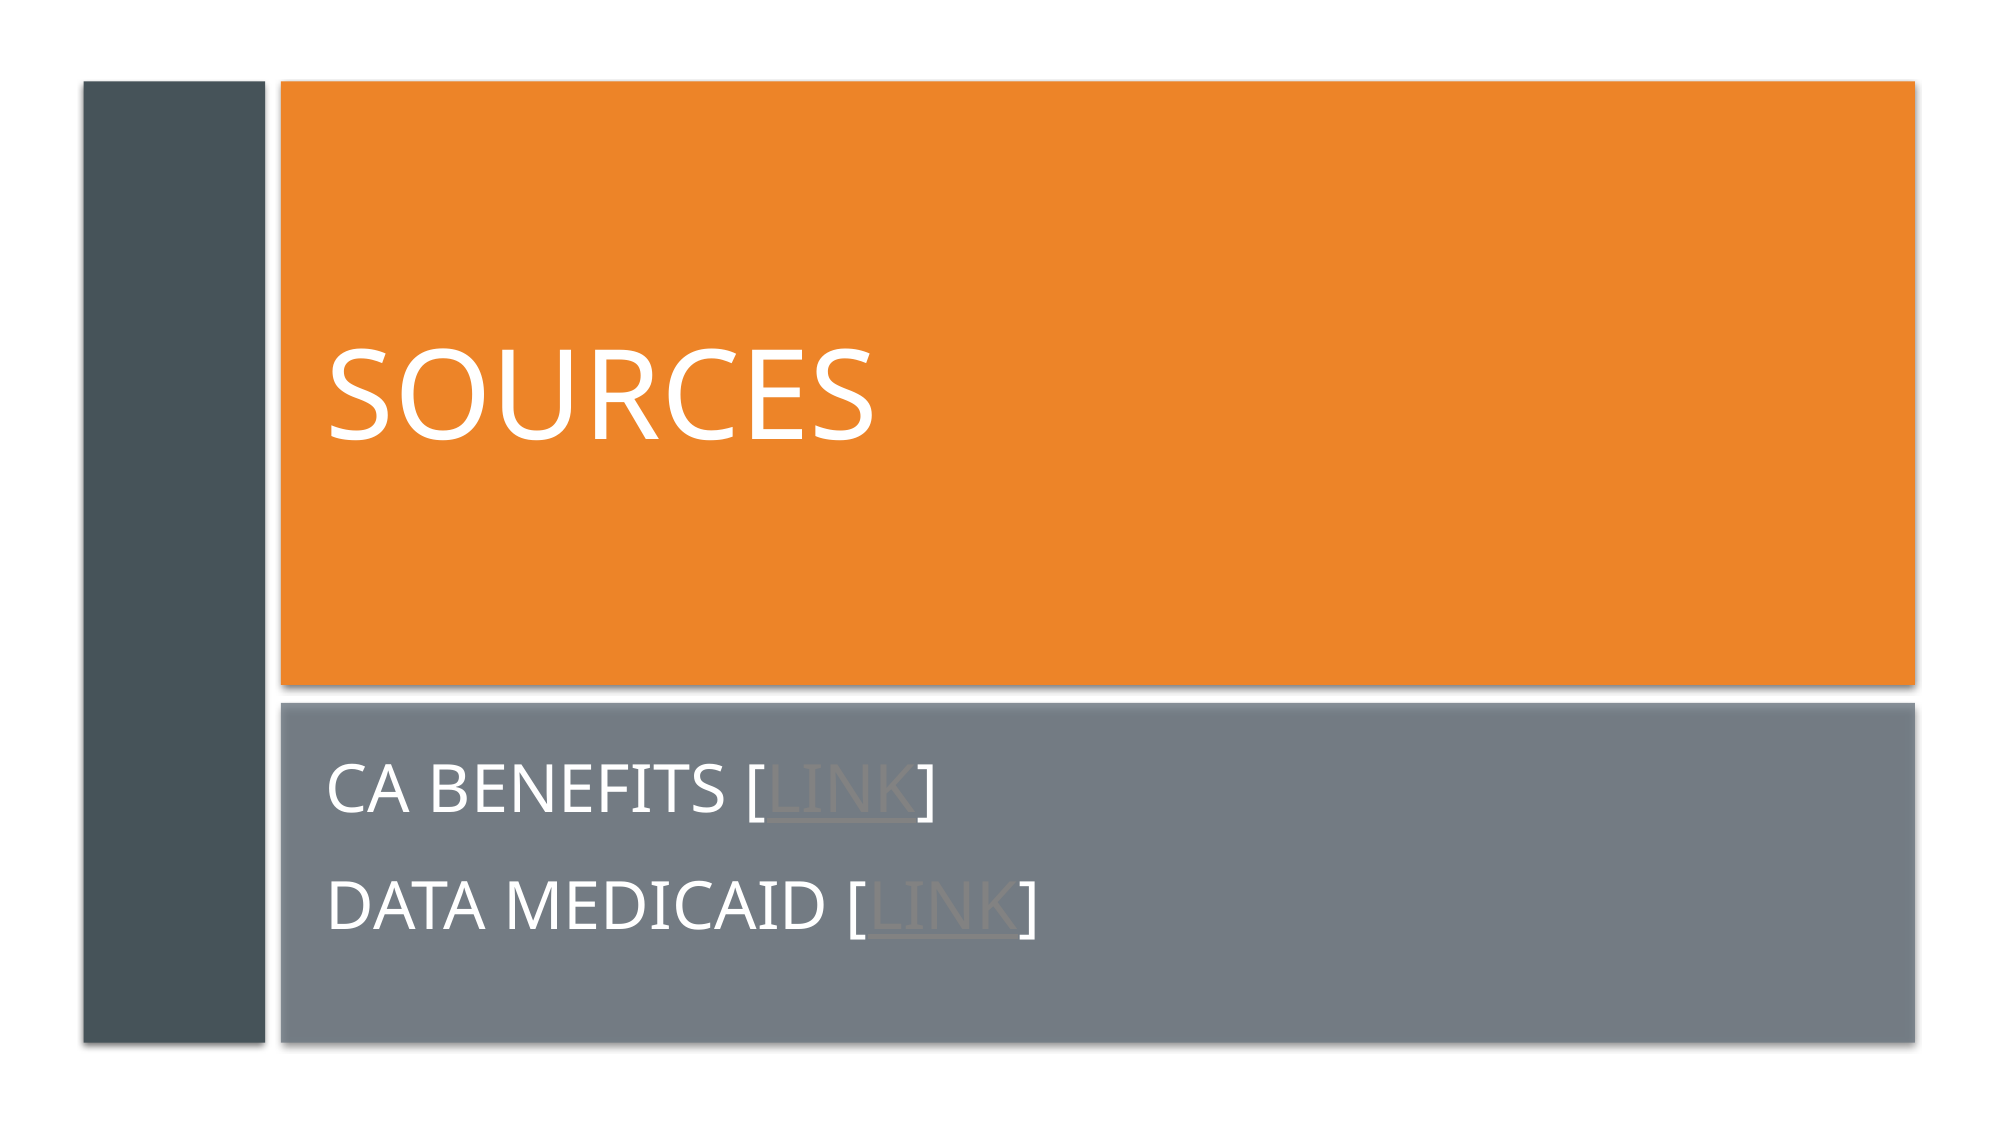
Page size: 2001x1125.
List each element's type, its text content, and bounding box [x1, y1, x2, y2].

text_box [83, 80, 266, 1044]
text_box [0, 0, 2000, 1125]
text_box [280, 702, 1916, 1044]
subtitle CA Benefits [link] Data Medicaid [Link] [310, 738, 1554, 1008]
title Sources [310, 116, 1554, 663]
text_box [280, 80, 1916, 686]
